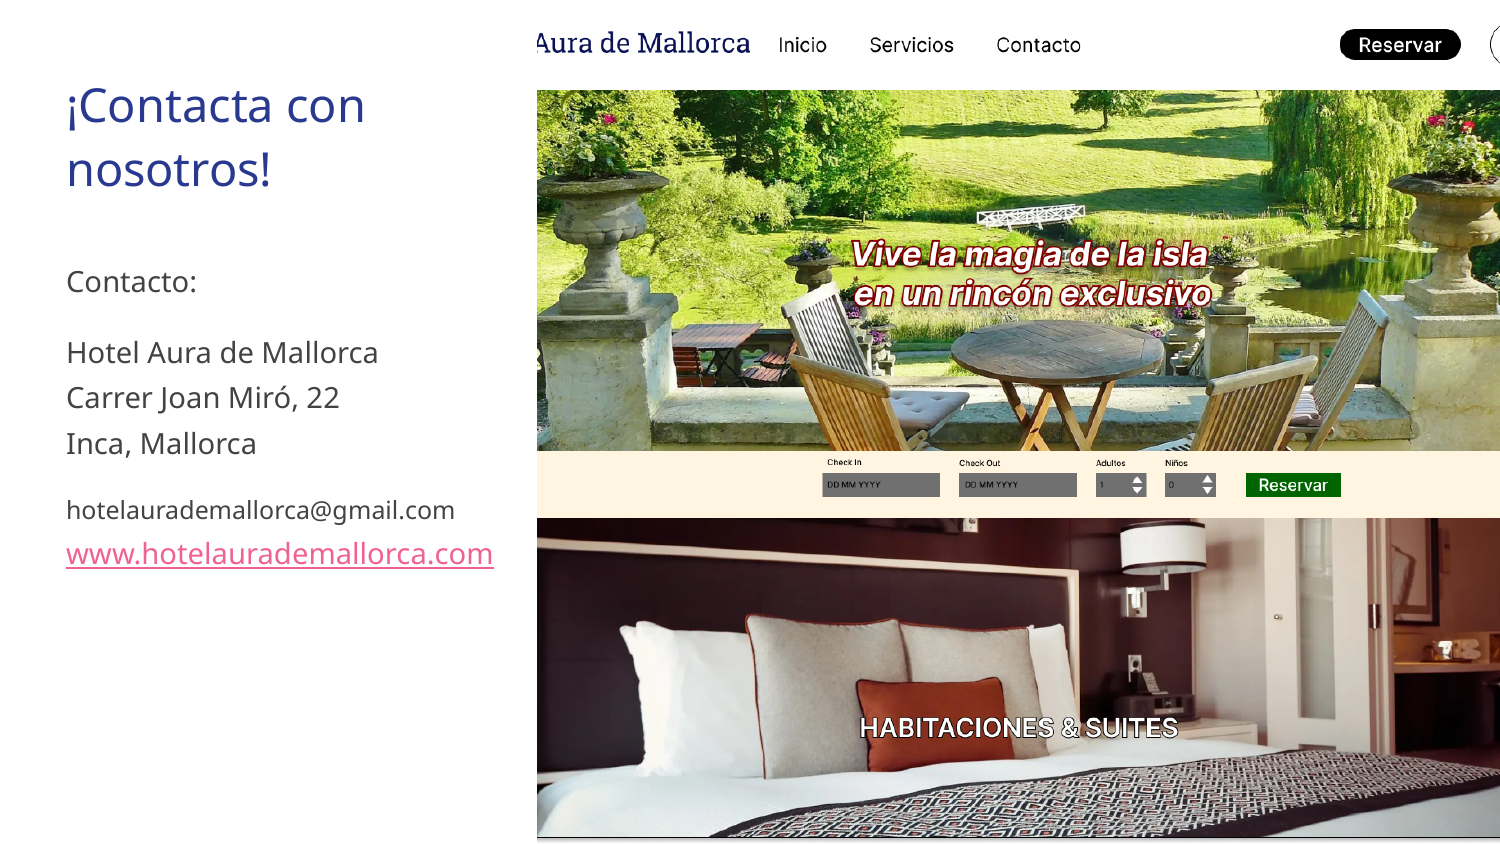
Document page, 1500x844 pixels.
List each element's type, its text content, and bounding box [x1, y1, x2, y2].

title ¡Contacta con nosotros! [51, 56, 512, 216]
list Contacto: Hotel Aura de Mallorca Carrer Joan Miró, 22 Inca, Mallorca hotelaurademallorca@gmail.com www.hotelaurademallorca.com [51, 240, 512, 750]
picture [536, 0, 1500, 844]
